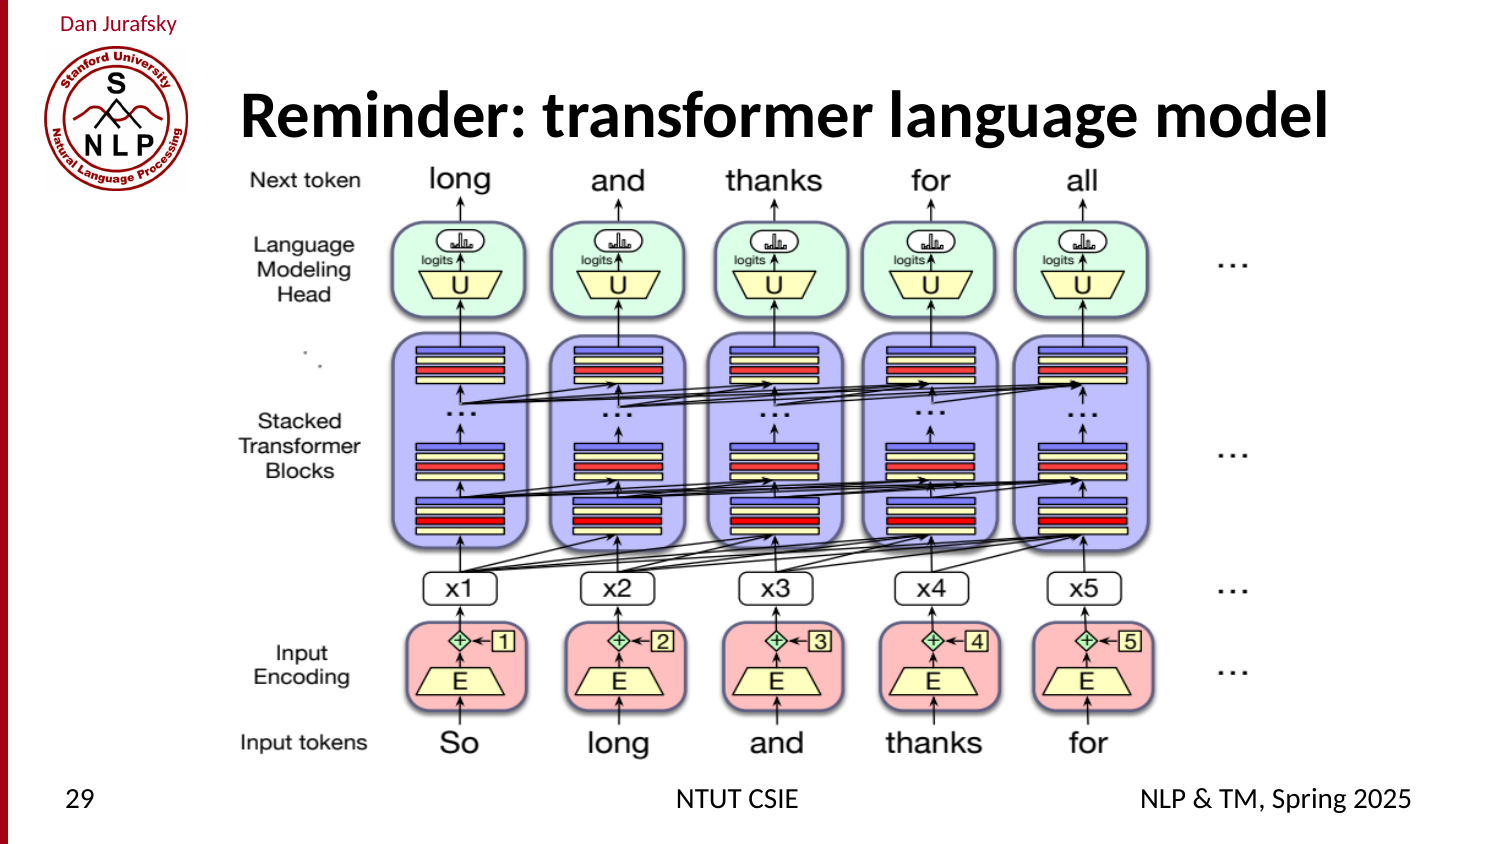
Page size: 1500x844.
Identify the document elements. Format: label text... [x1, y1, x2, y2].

title Reminder: transformer language model [225, 36, 1451, 159]
footer NTUT CSIE [499, 771, 976, 829]
slide_number NLP & TM, Spring 2025 [1124, 771, 1451, 829]
picture [231, 159, 1249, 760]
slide_number 29 [49, 771, 376, 829]
picture [44, 46, 188, 191]
